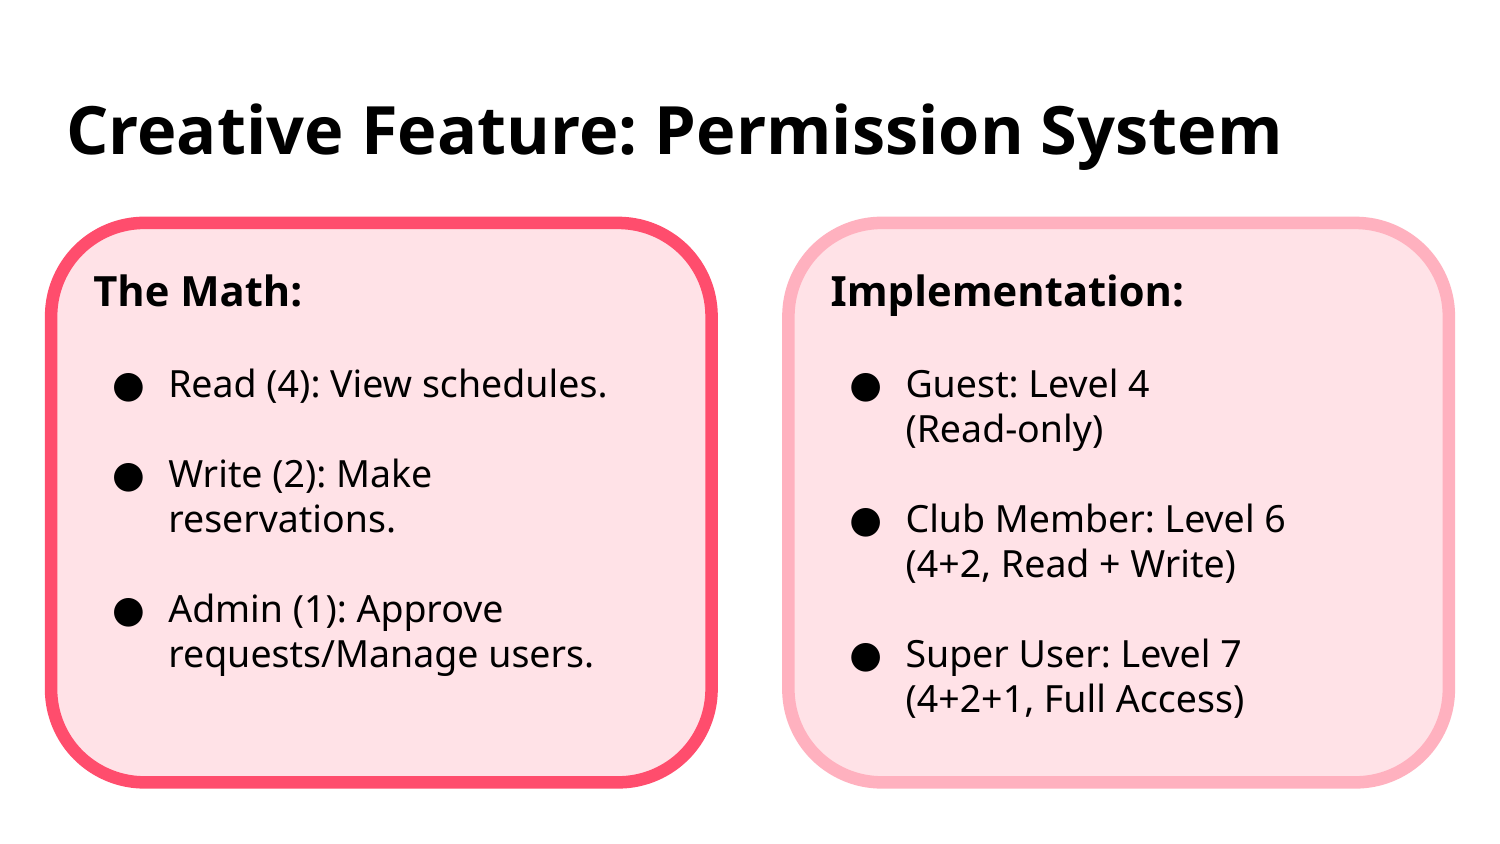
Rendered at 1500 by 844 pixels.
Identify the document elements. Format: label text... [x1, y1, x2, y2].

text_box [50, 222, 1450, 783]
title Creative Feature: Permission System [51, 72, 1449, 187]
